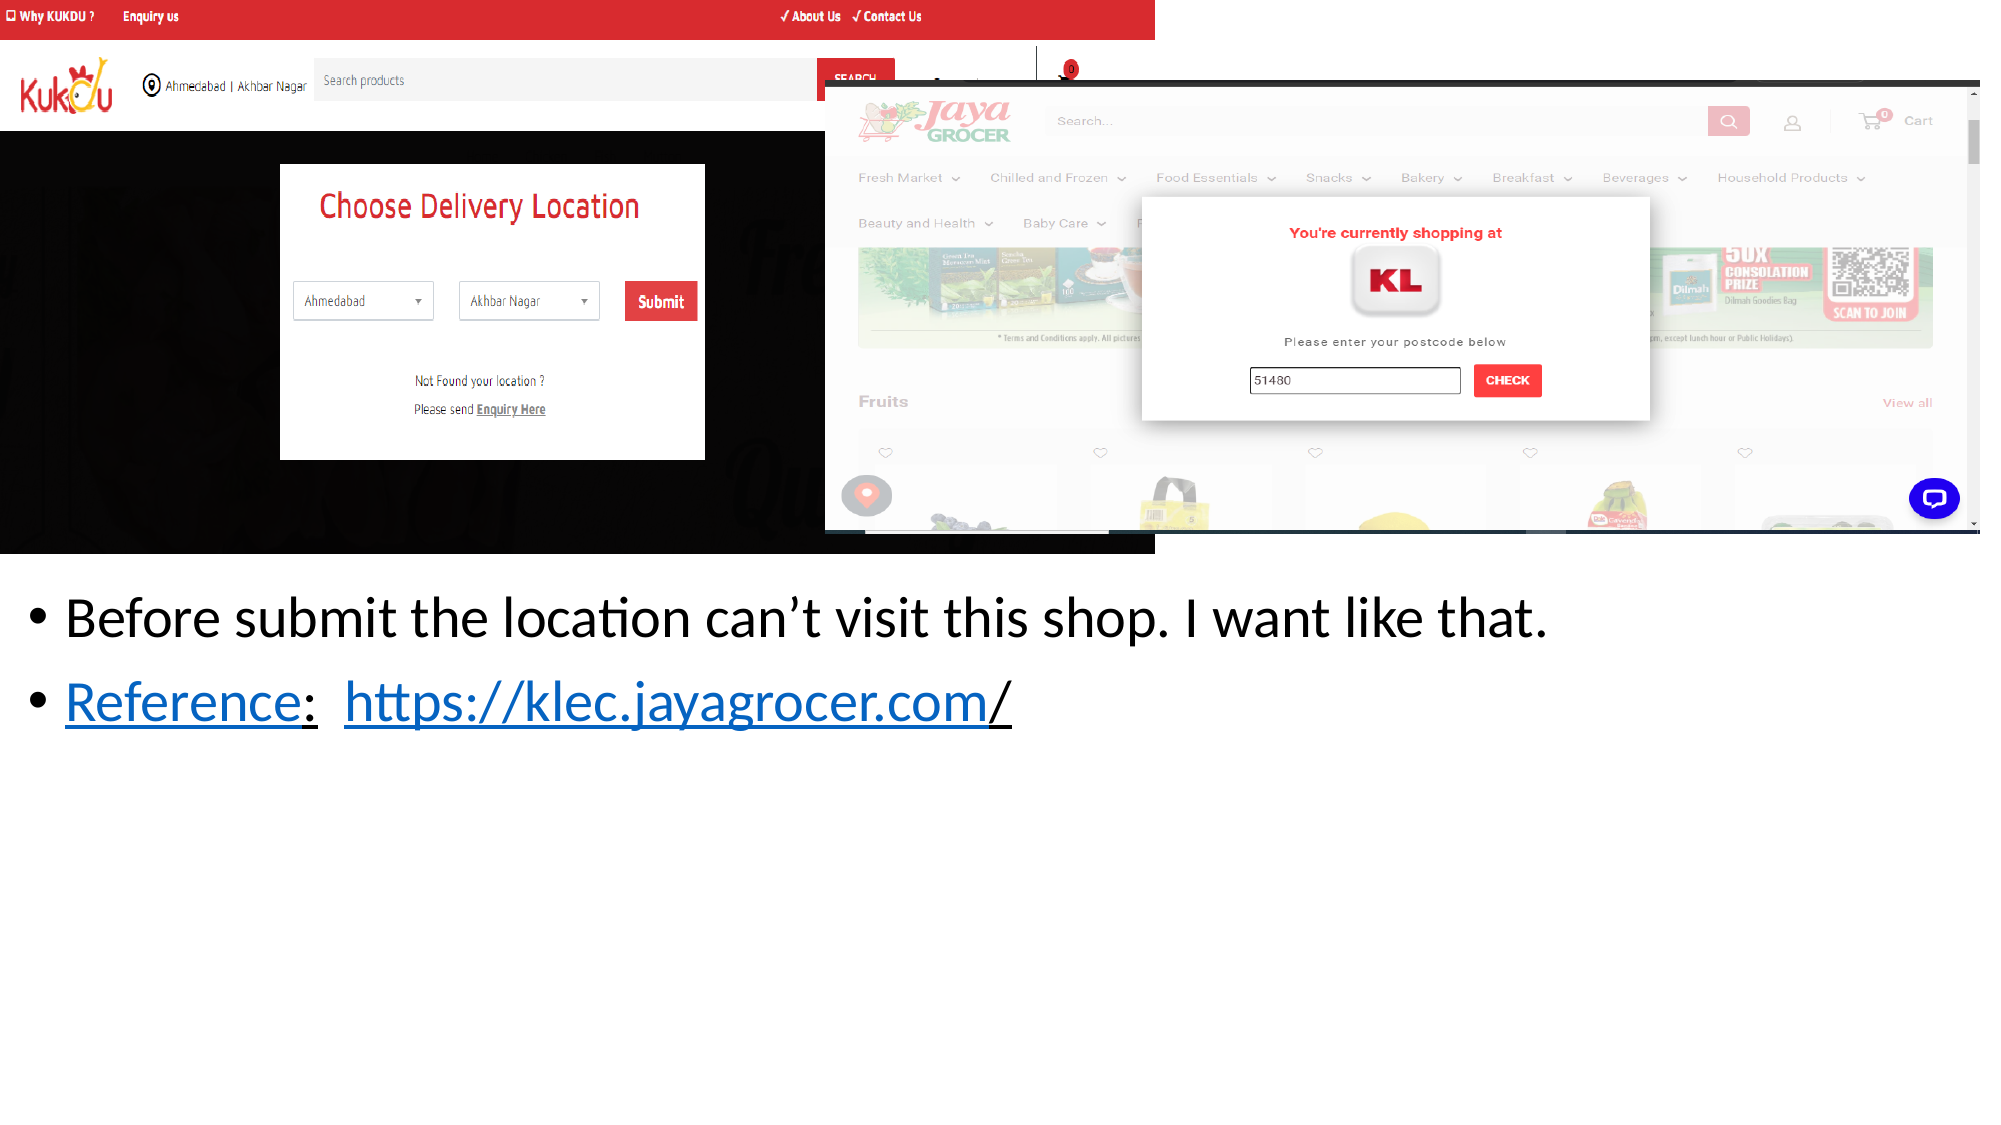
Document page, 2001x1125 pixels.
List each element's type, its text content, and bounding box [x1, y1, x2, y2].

list Before submit the location can’t visit this shop. I want like that. Reference: https://klec.jayagrocer.com/ [12, 580, 1932, 1001]
picture [0, 0, 1980, 554]
